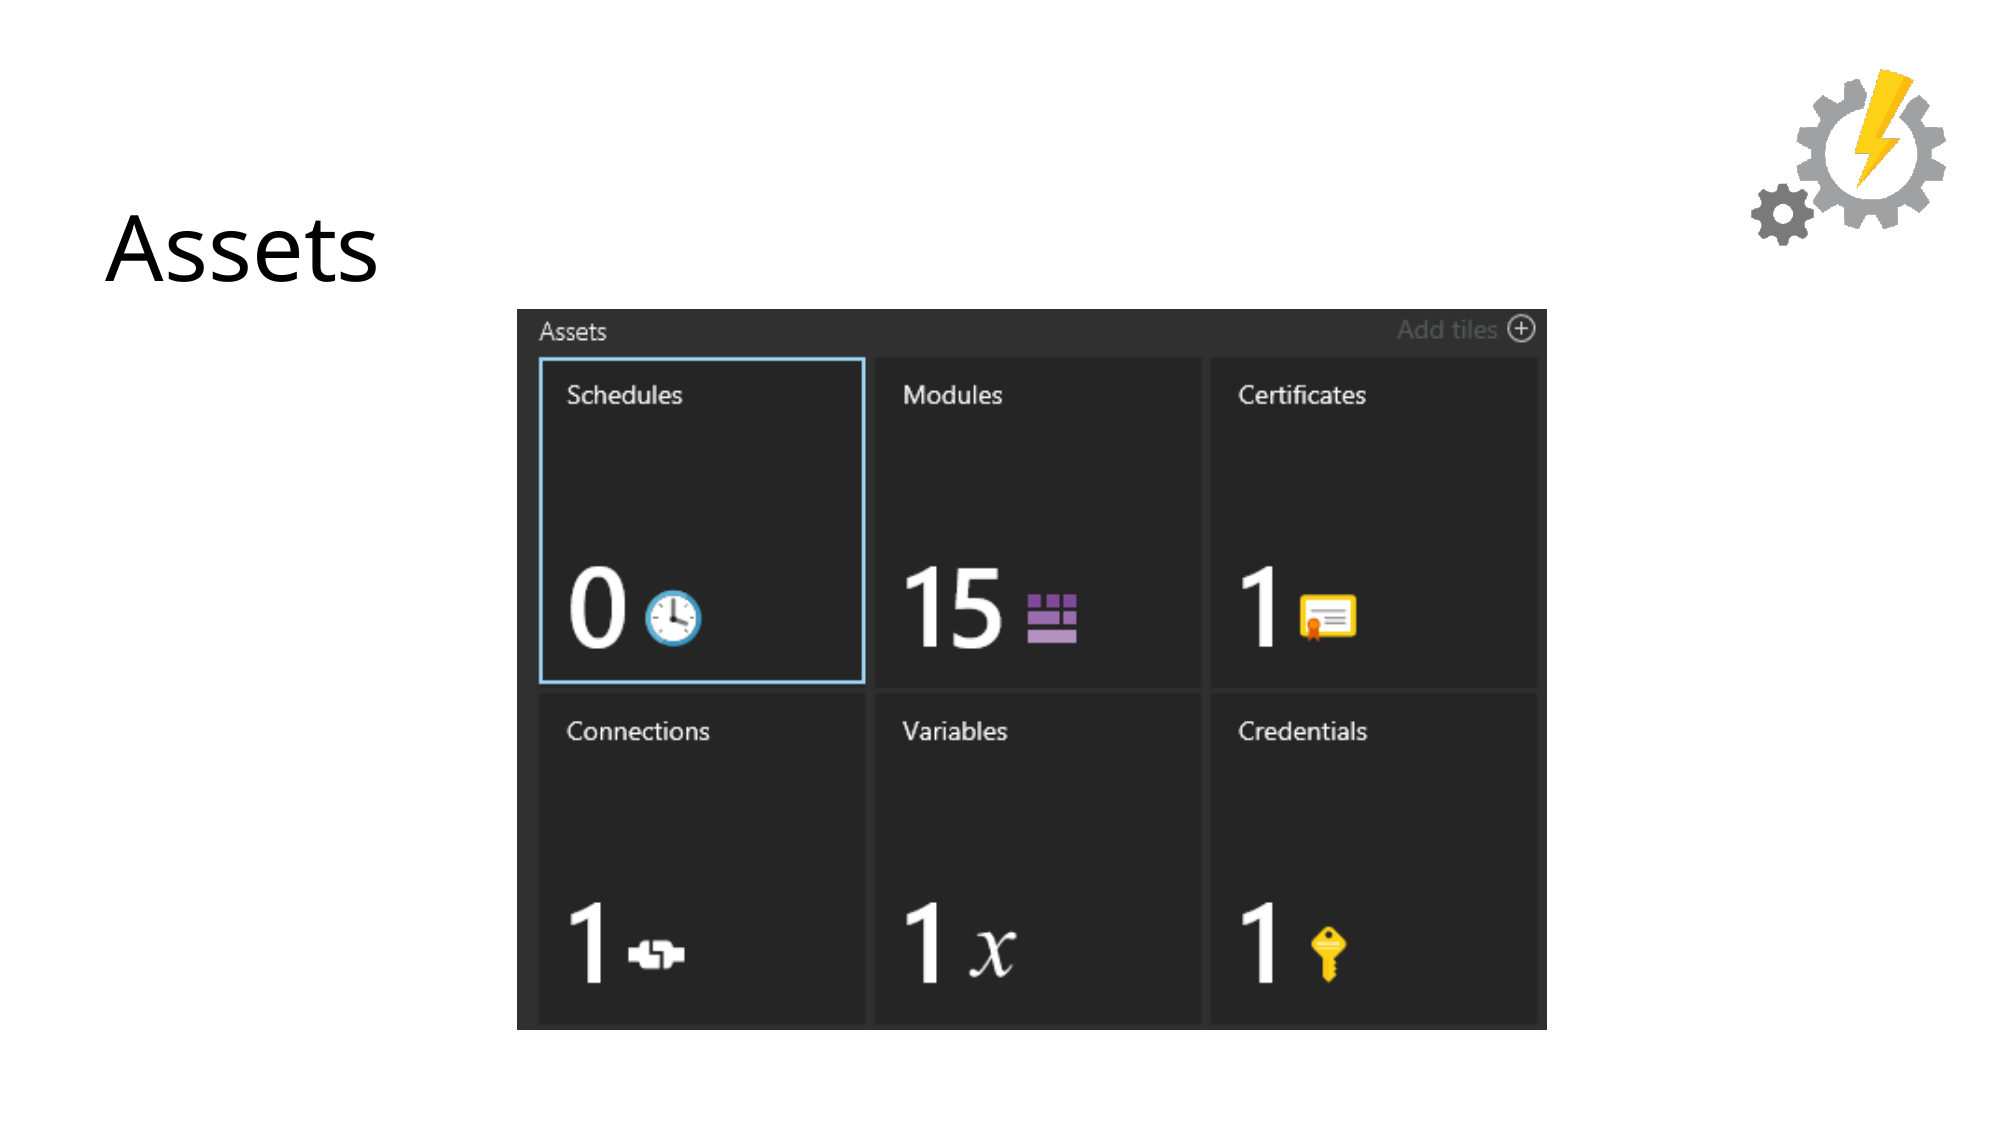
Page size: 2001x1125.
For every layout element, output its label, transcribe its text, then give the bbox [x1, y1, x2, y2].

picture [517, 309, 1547, 1030]
picture [1746, 55, 1951, 260]
title Assets [90, 140, 1311, 362]
